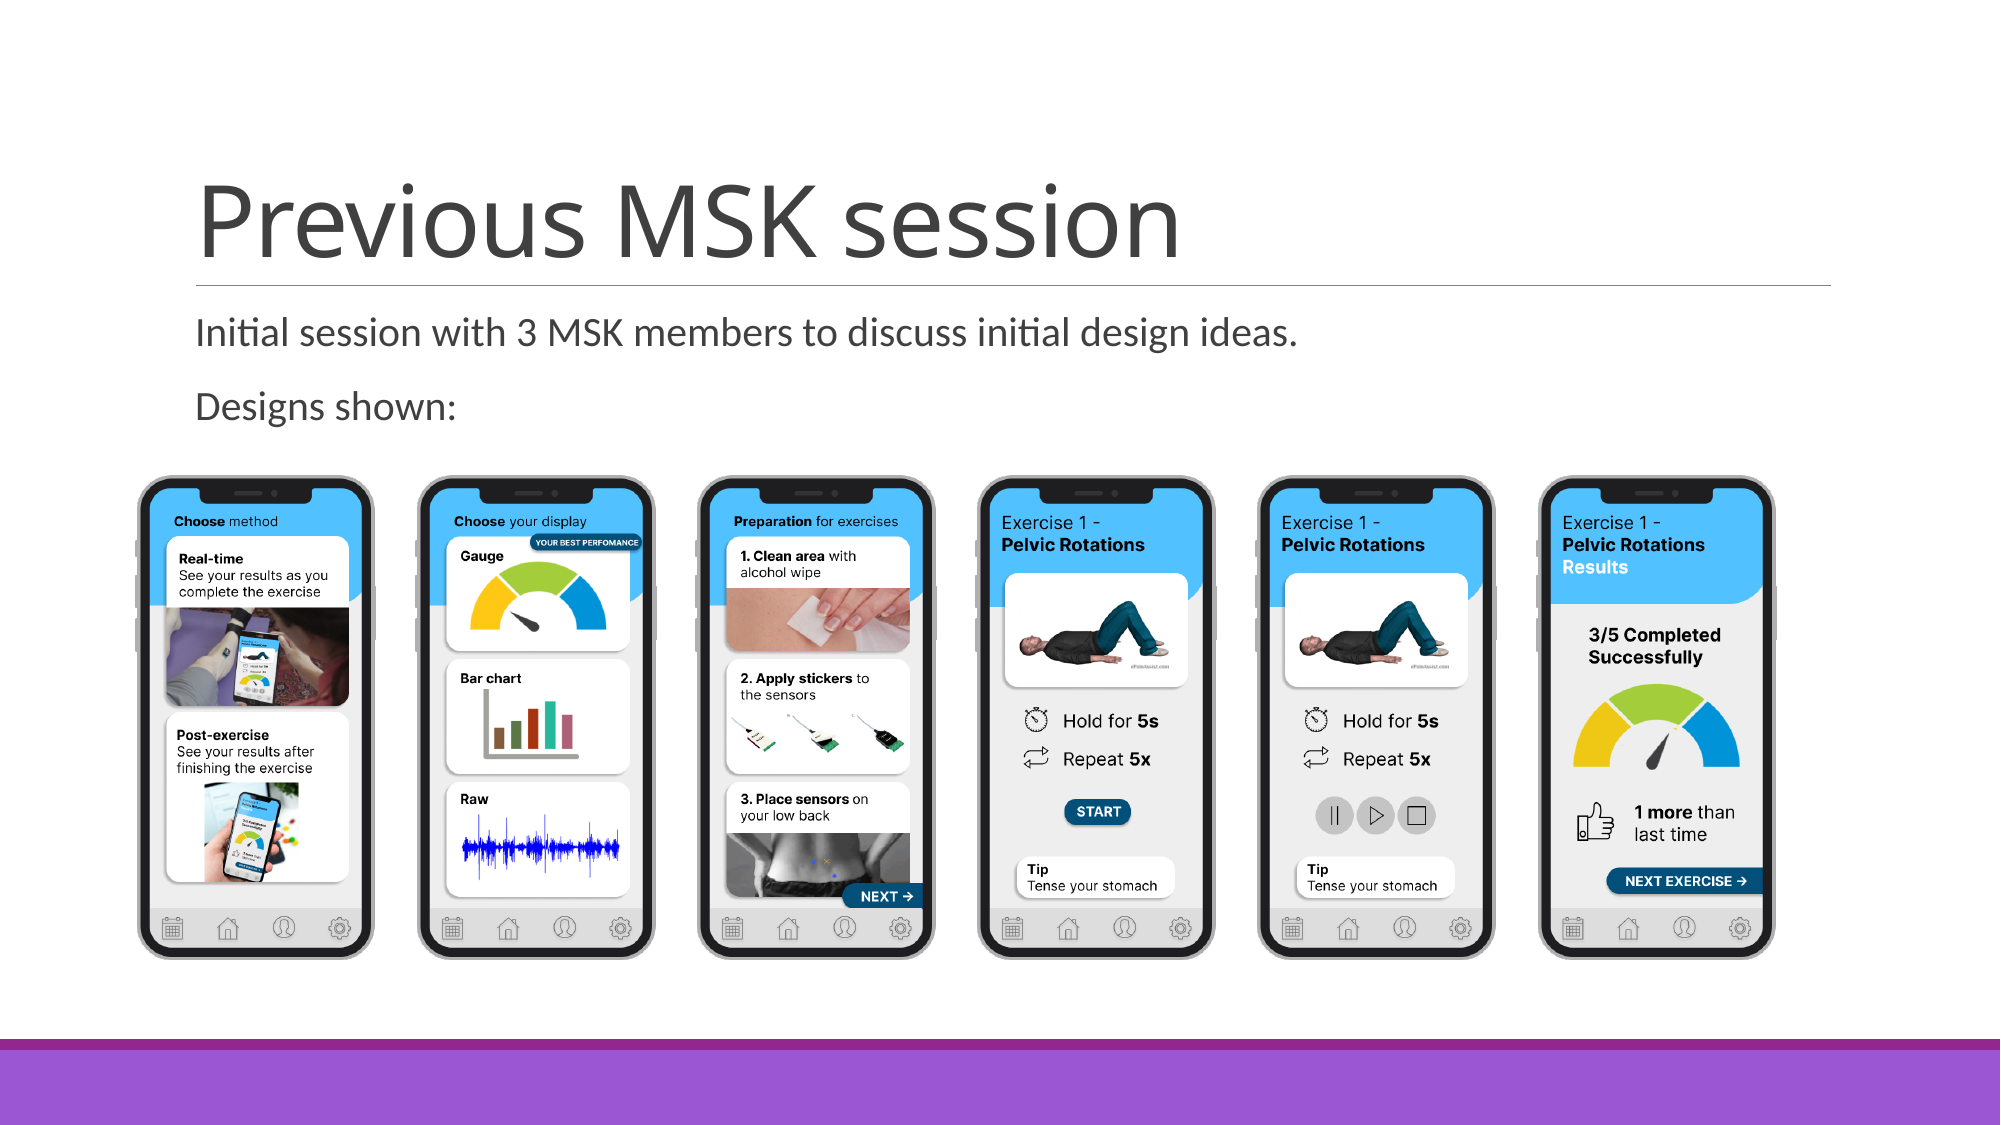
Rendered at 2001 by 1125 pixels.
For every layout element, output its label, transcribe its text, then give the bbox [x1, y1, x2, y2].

picture [1255, 474, 1498, 961]
picture [1535, 474, 1778, 961]
picture [415, 474, 657, 961]
picture [695, 474, 938, 961]
title Previous MSK session [180, 47, 1830, 285]
text_box Initial session with 3 MSK members to discuss initial design ideas. Designs shown: [179, 302, 1830, 963]
picture [975, 474, 1218, 961]
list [134, 474, 377, 961]
